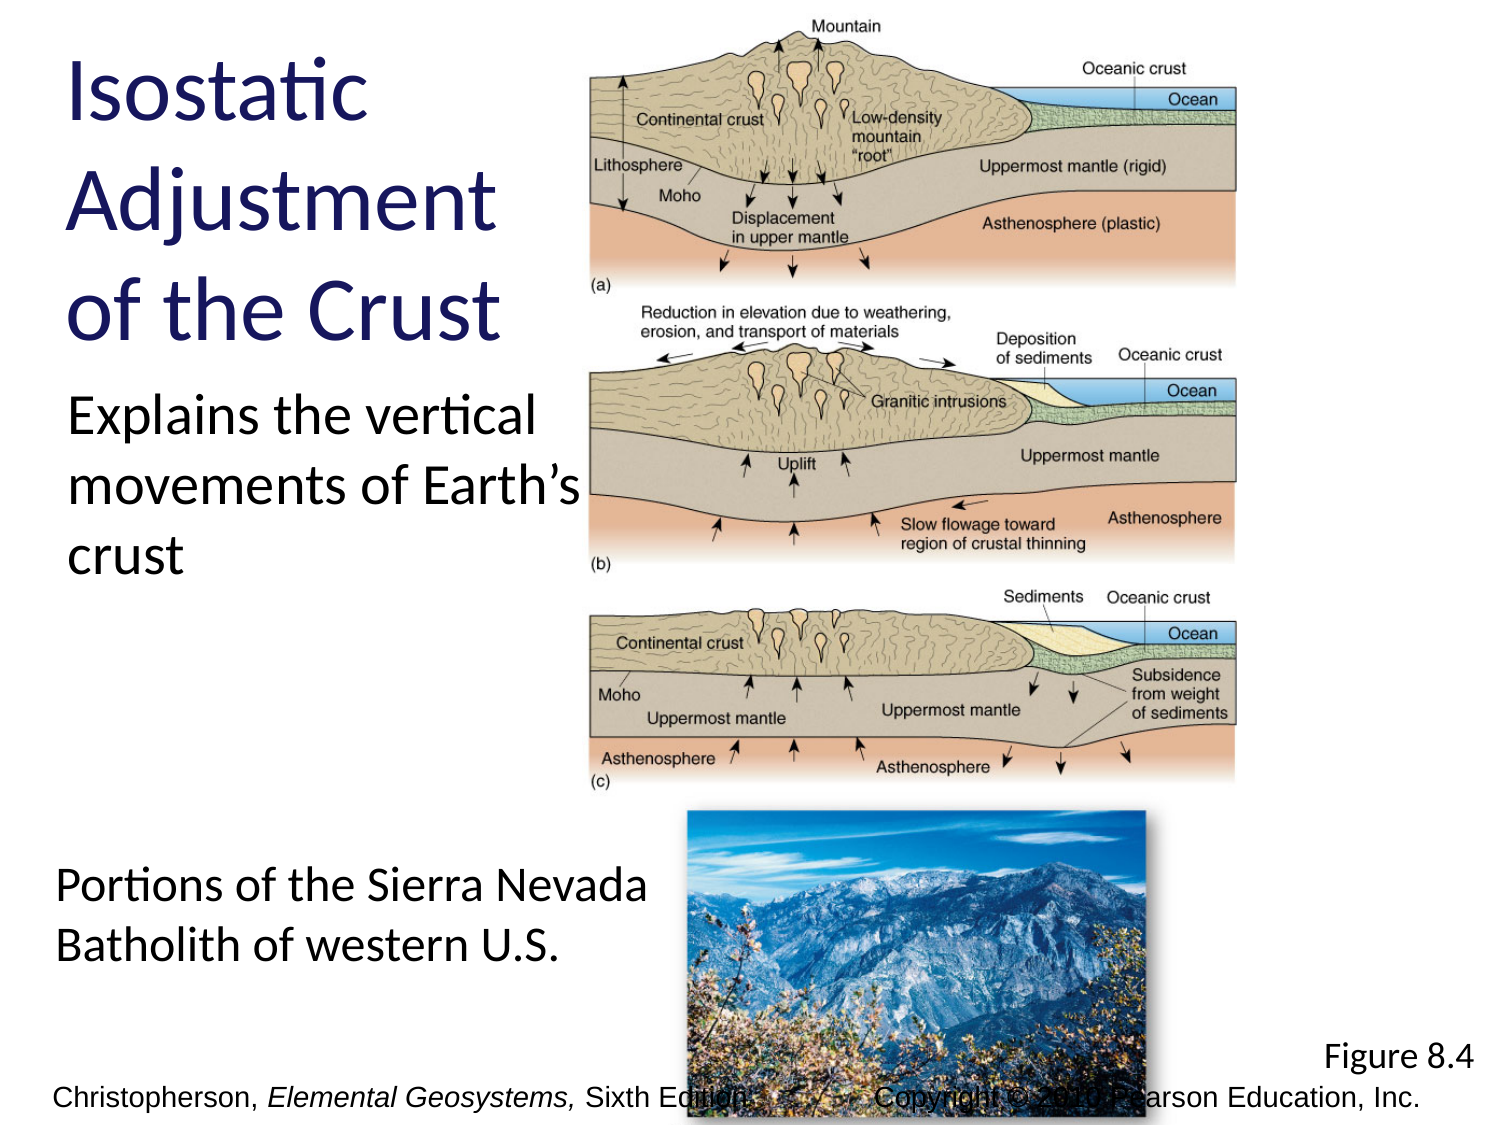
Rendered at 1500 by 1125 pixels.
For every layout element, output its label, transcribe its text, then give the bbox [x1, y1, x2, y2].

text_box Copyright © 2010 Pearson Education, Inc. [1241, 1071, 1437, 1113]
text_box Christopherson, Elemental Geosystems, Sixth Edition [37, 1071, 577, 1113]
text_box Portions of the Sierra Nevada Batholith of western U.S. [40, 844, 577, 980]
picture [582, 13, 1237, 1125]
text_box Figure 8.4 [1309, 1024, 1490, 1084]
title Isostatic Adjustment of the Crust [50, 0, 1325, 413]
text_box Explains the vertical movements of Earth’s crust [53, 369, 577, 594]
